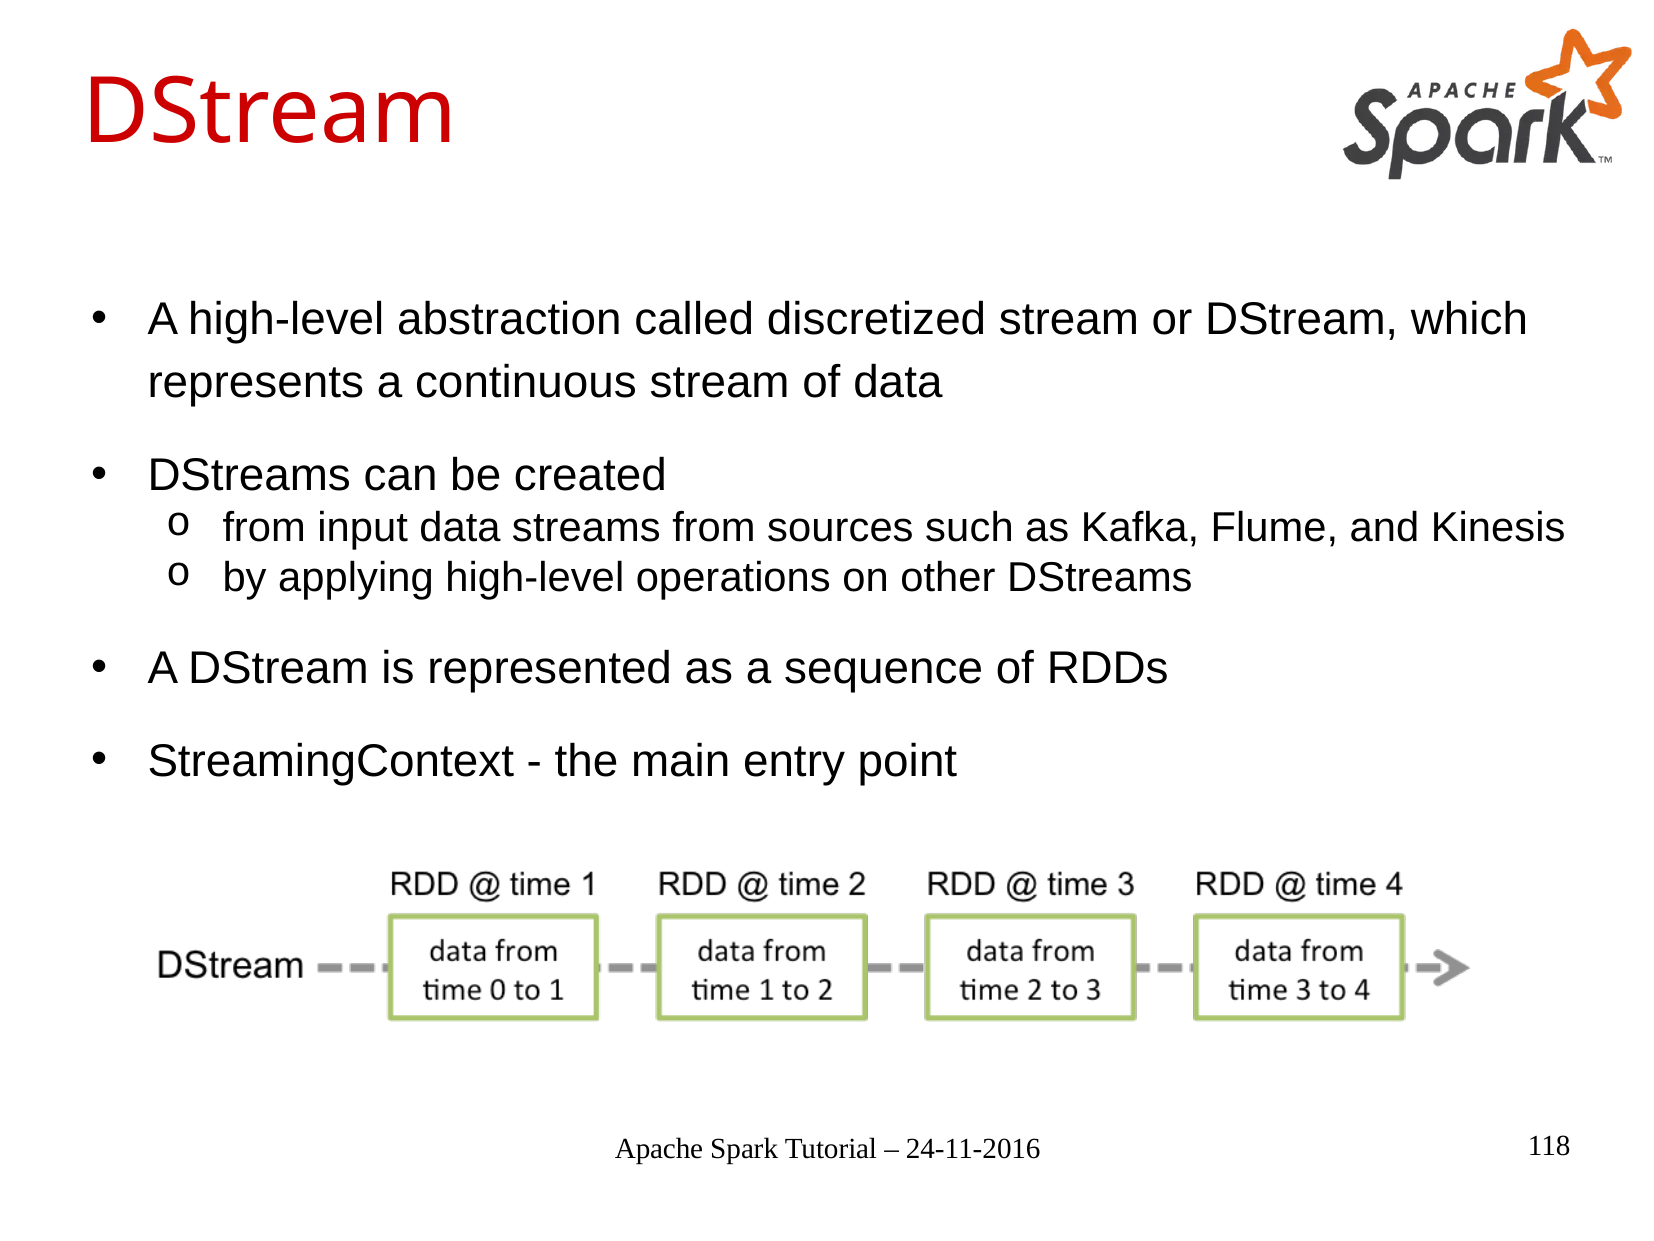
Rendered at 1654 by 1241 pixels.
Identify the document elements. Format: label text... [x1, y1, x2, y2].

slide_number 118 [1185, 1129, 1571, 1215]
title DStream [82, 2, 1571, 210]
picture [1341, 27, 1632, 182]
picture [126, 857, 1536, 1035]
footer Apache Spark Tutorial – 24-11-2016 [565, 1129, 1090, 1215]
list A high-level abstraction called discretized stream or DStream, which represents a continuous stream of data DStreams can be created from input data streams from sources such as Kafka, Flume, and Kinesis by applying high-level operations on other DStreams A DStream is represented as a sequence of RDDs StreamingContext - the main entry point [82, 254, 1580, 1087]
